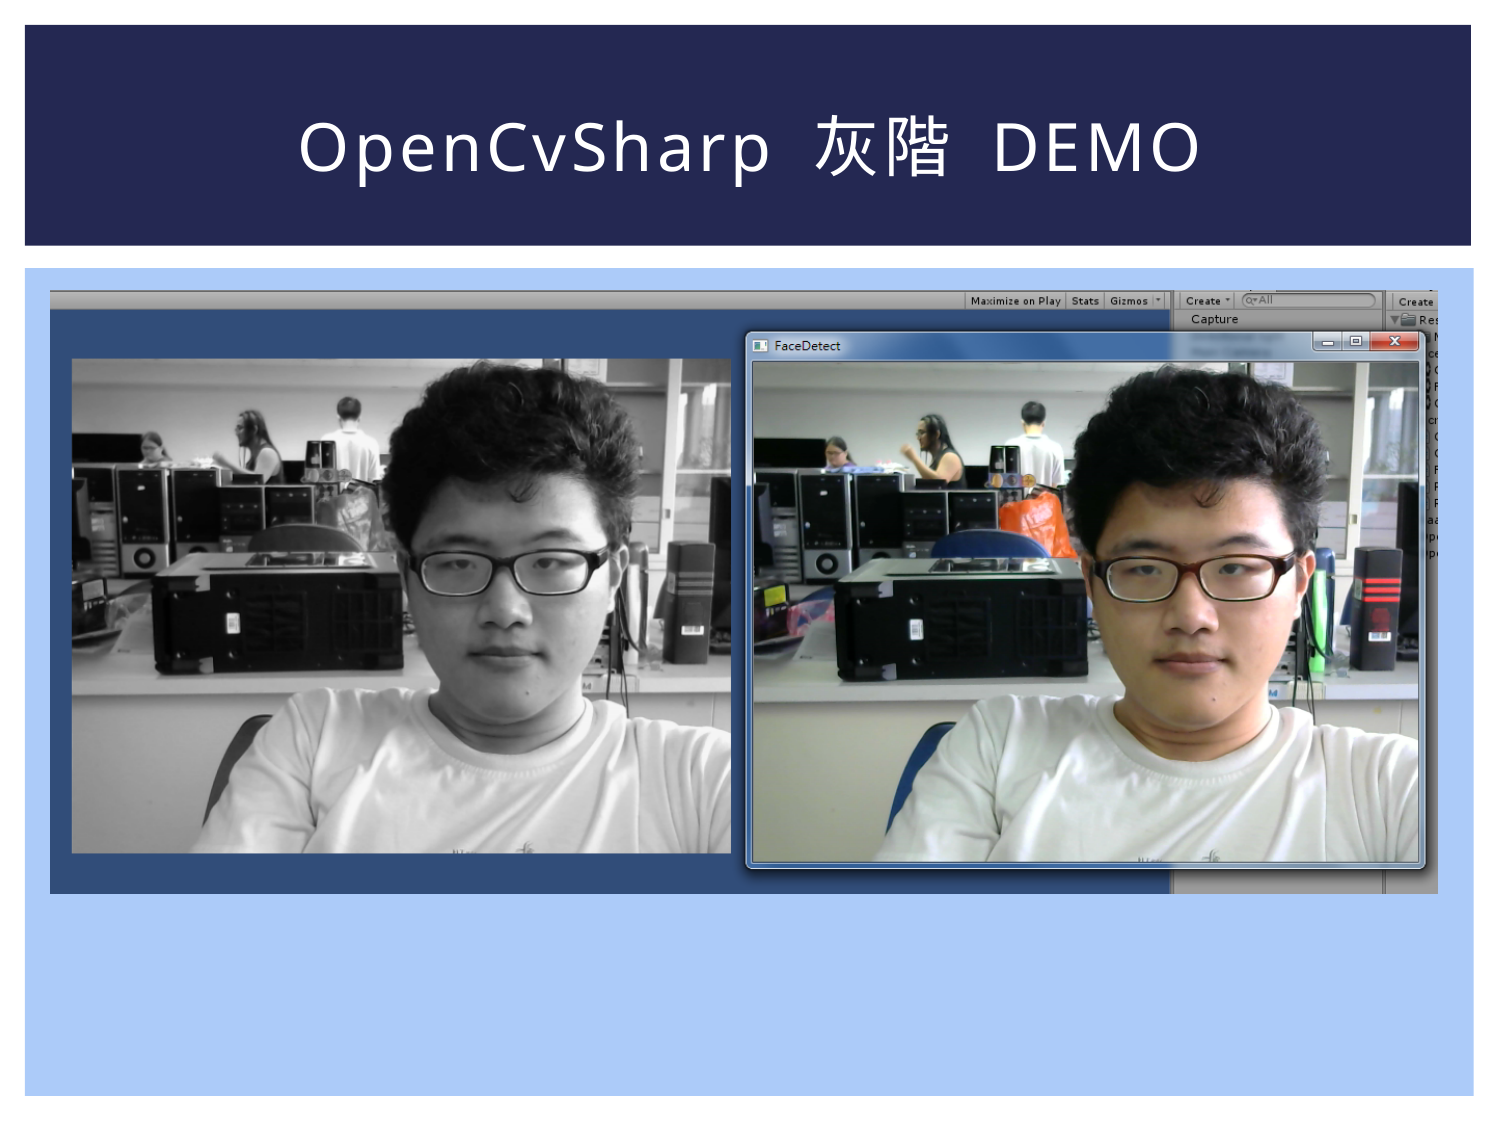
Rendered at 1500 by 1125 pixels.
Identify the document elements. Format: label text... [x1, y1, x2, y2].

picture [50, 290, 1438, 894]
title OpenCvSharp 灰階 DEMO [62, 58, 1438, 232]
